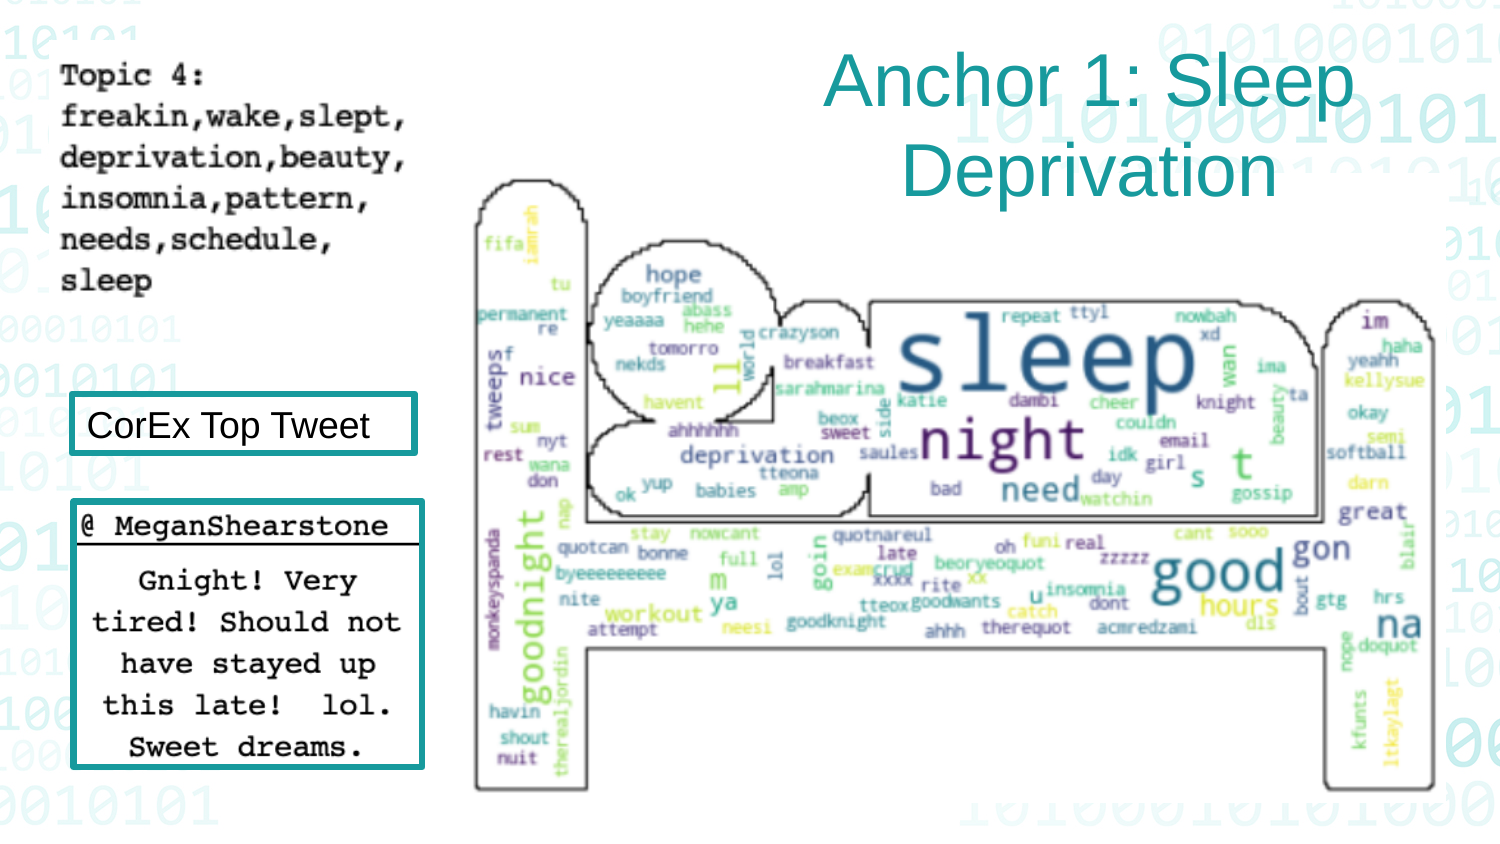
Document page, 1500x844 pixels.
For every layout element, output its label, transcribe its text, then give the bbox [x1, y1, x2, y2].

list Anchor 1: Sleep Deprivation [688, 59, 1492, 184]
picture [0, 0, 1500, 844]
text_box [71, 393, 420, 765]
